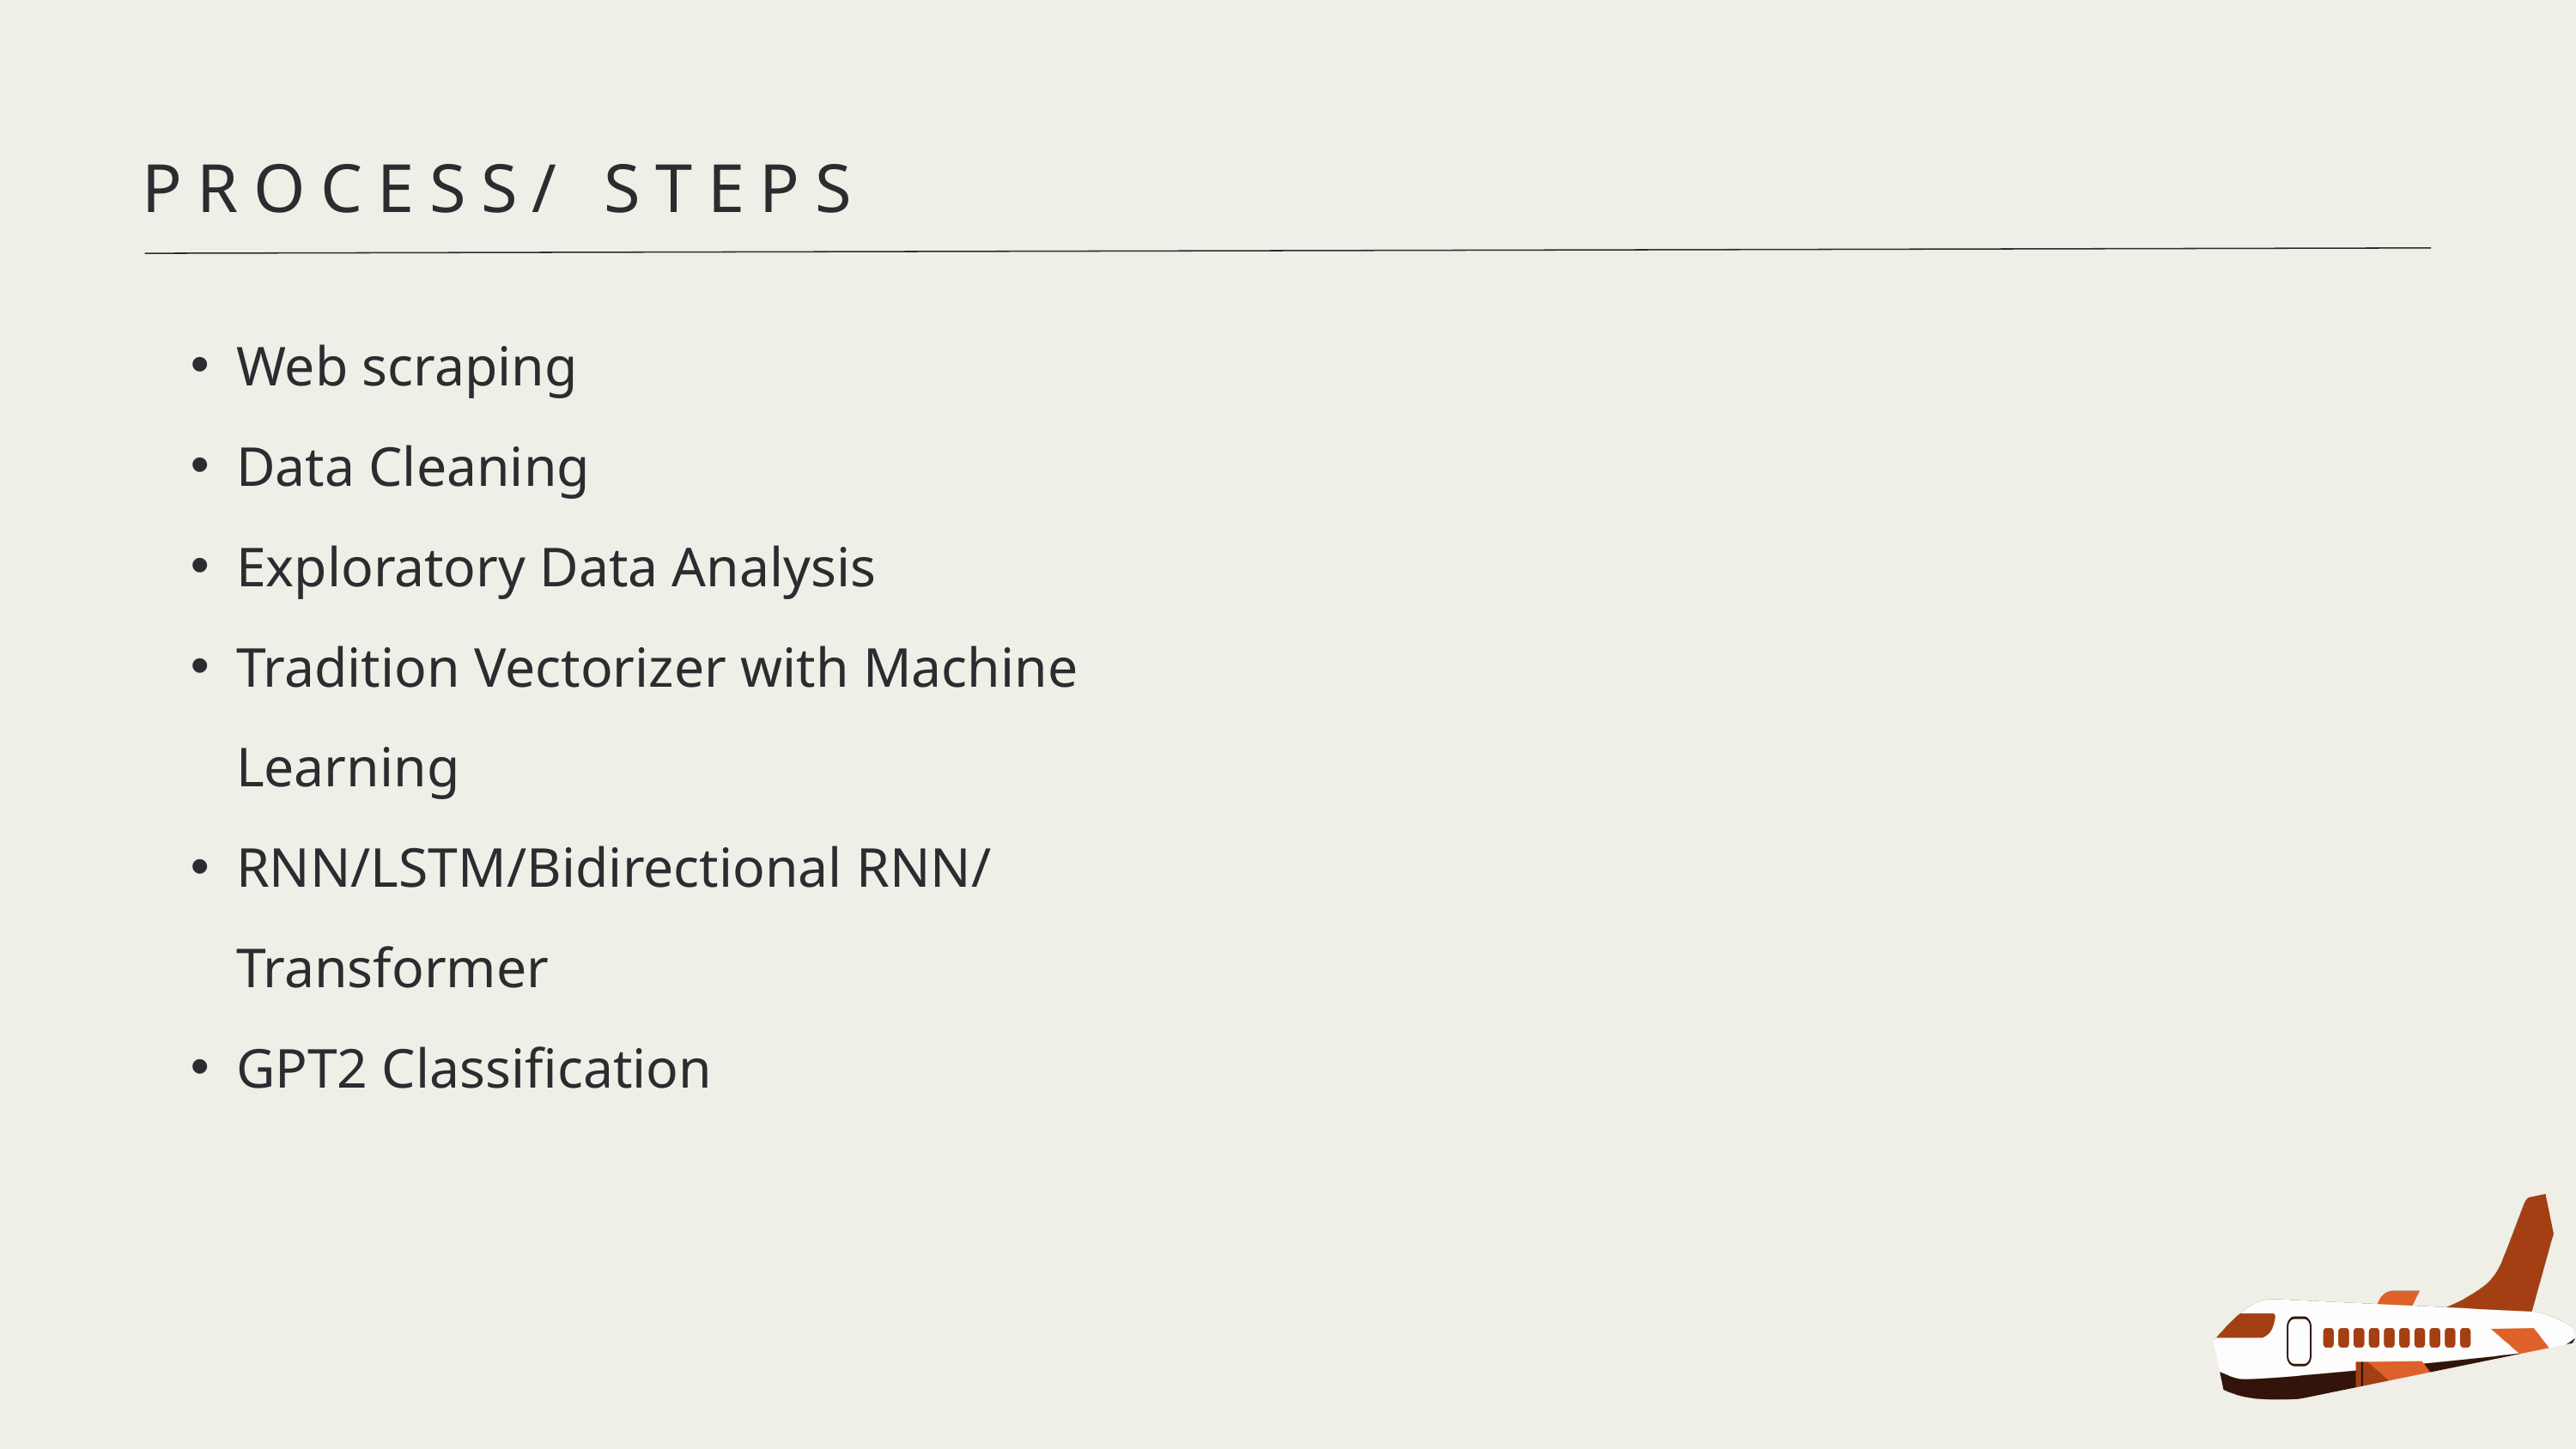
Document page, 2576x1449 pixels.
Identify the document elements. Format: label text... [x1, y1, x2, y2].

text_box [2197, 1193, 2576, 1414]
text_box PROCESS/ STEPS [142, 132, 2428, 226]
text_box Web scraping Data Cleaning Exploratory Data Analysis Tradition Vectorizer with Machine Learning RNN/LSTM/Bidirectional RNN/ Transformer GPT2 Classification [144, 295, 1255, 1099]
